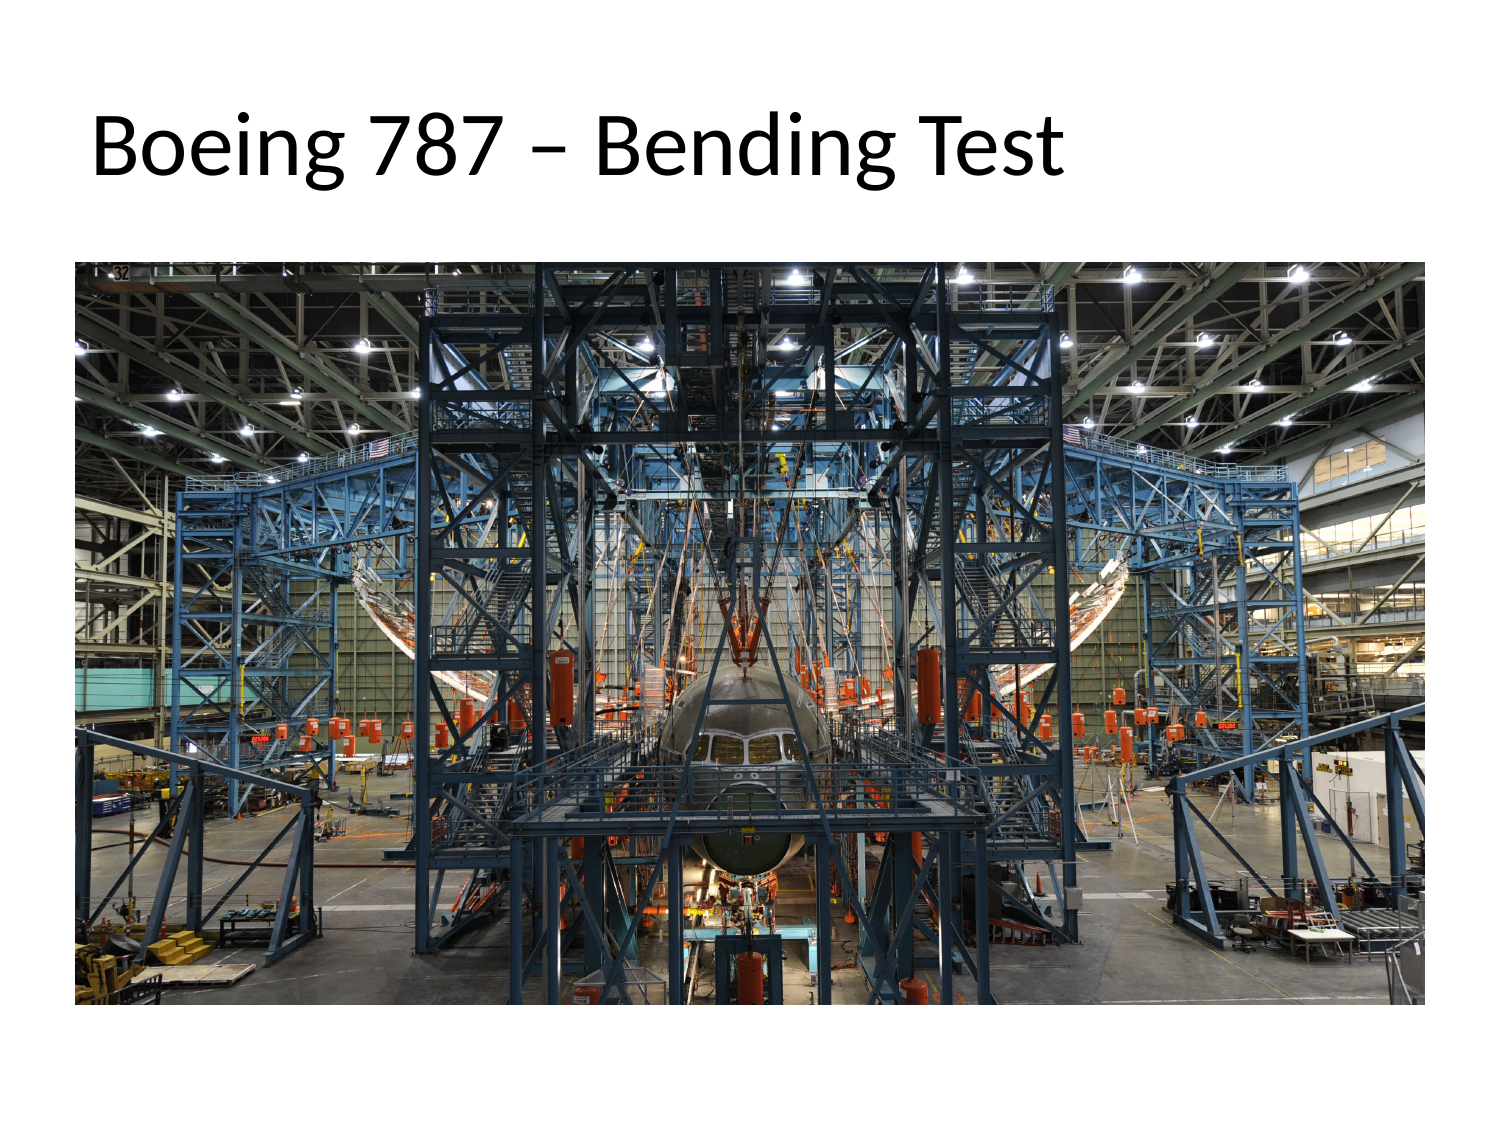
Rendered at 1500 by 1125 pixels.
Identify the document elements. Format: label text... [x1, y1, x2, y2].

title Boeing 787 – Bending Test [75, 45, 1425, 233]
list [74, 262, 1426, 1006]
